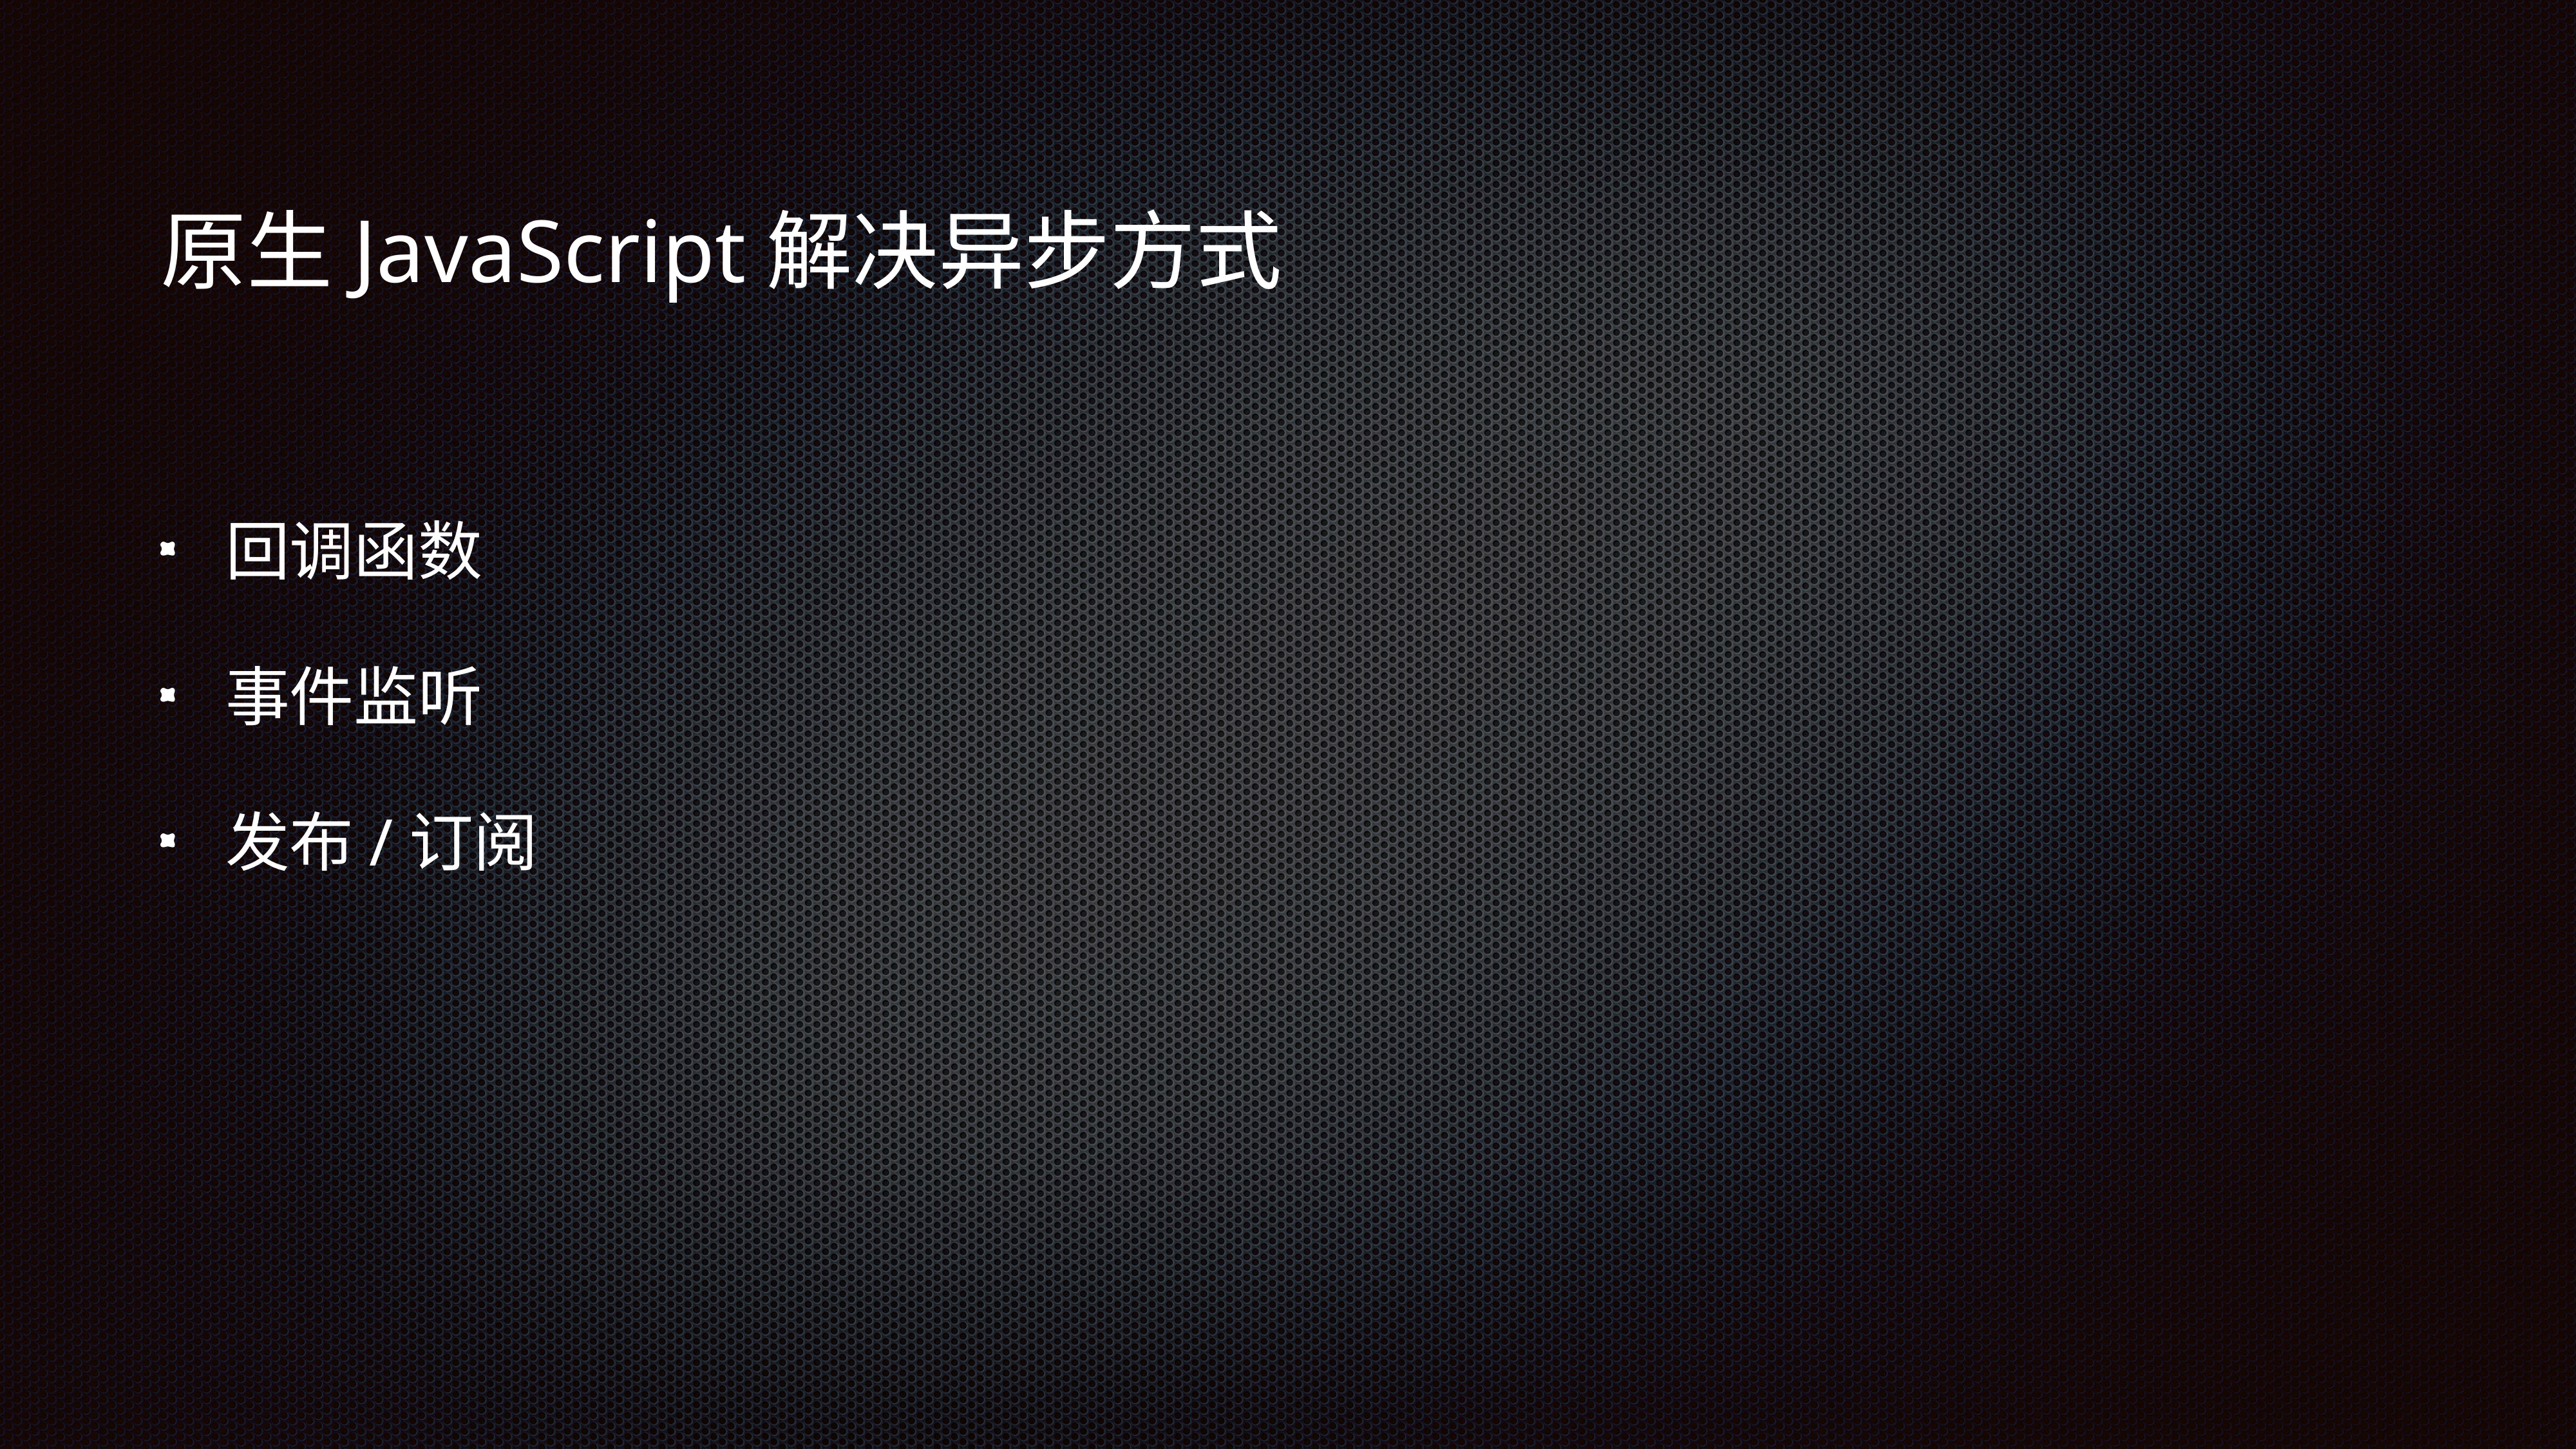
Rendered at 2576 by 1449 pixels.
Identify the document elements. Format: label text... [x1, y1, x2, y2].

picture [0, 0, 2576, 1449]
list 回调函数 事件监听 发布/订阅 [155, 430, 2421, 960]
title 原生JavaScript解决异步方式 [155, 169, 2421, 327]
